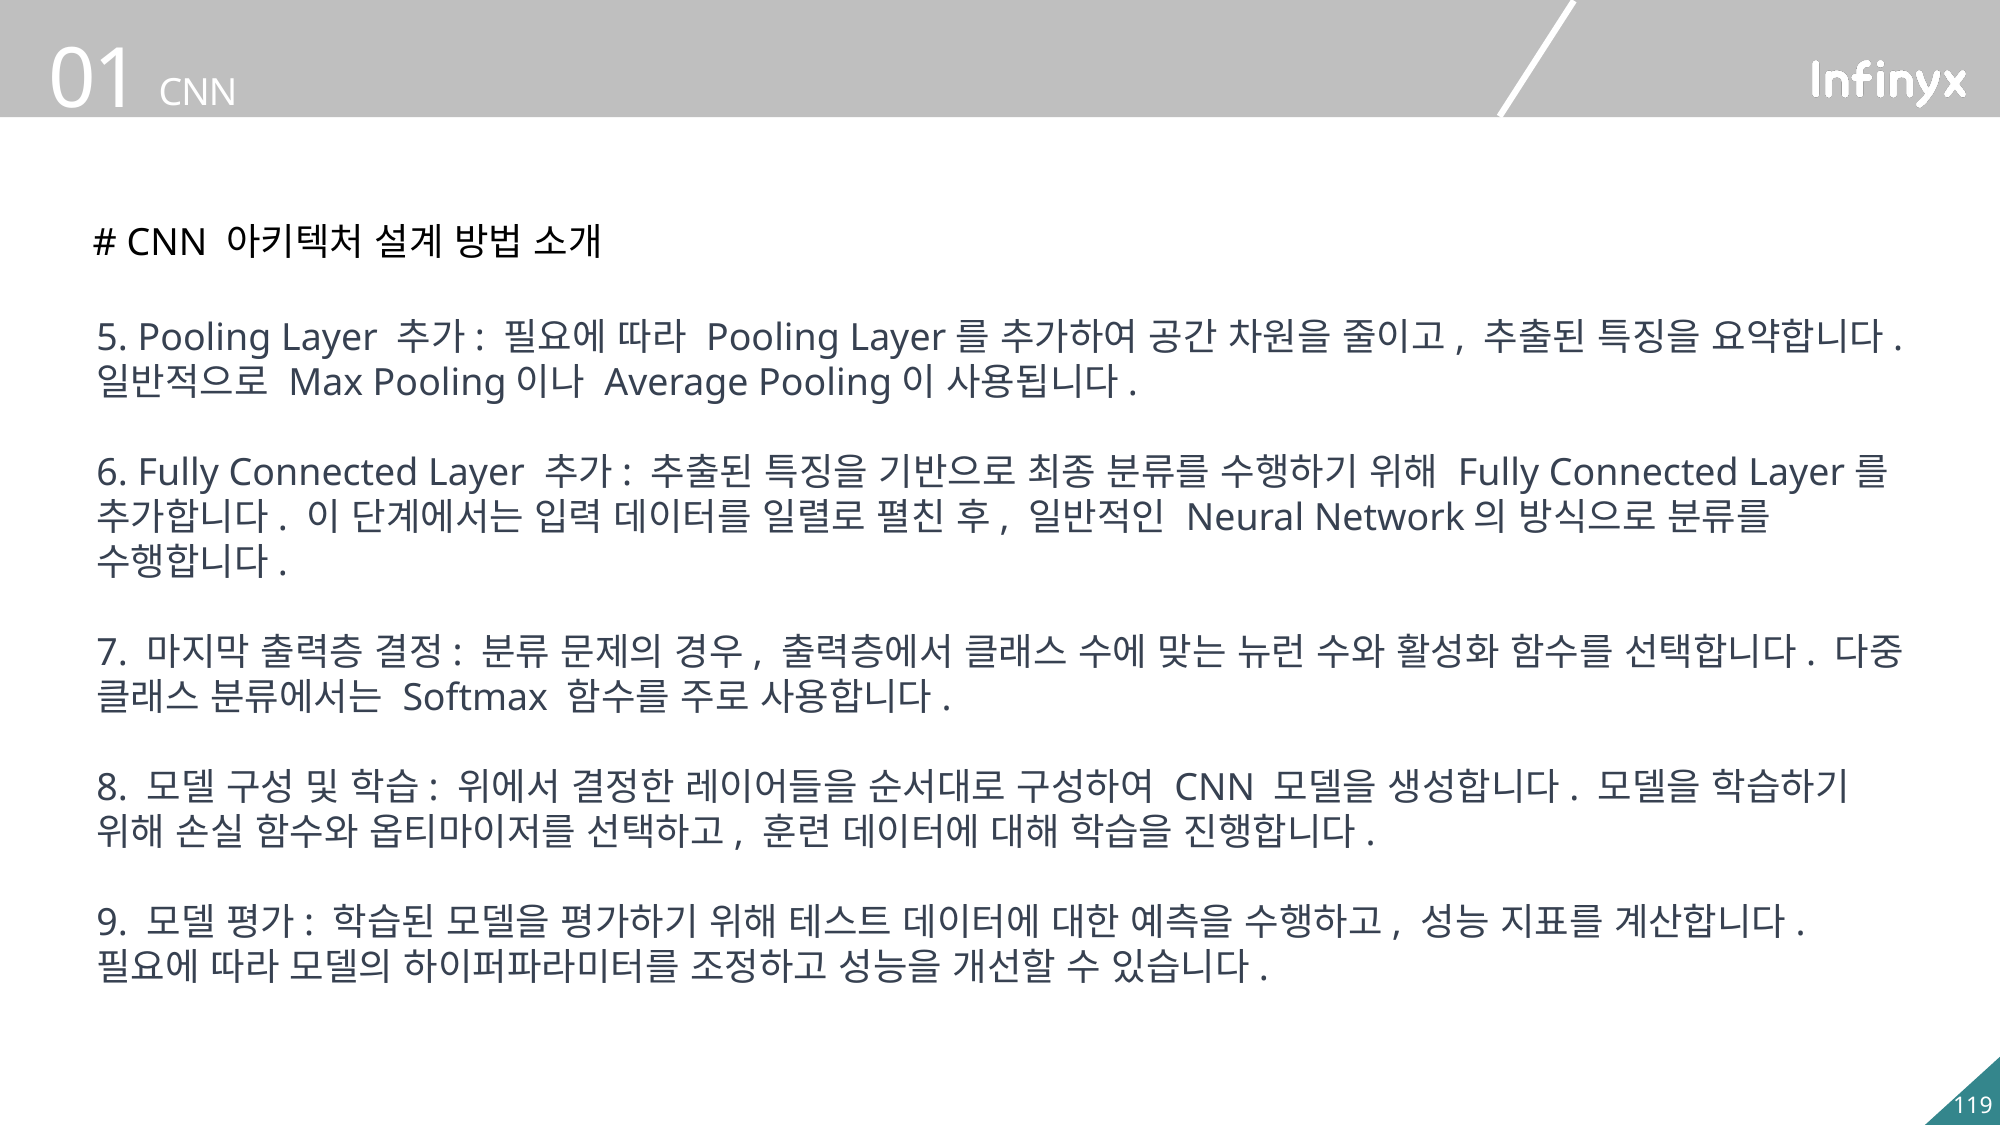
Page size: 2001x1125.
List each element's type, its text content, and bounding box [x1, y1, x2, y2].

text_box # CNN 아키텍처 설계 방법 소개 [77, 210, 1083, 271]
text_box 5. Pooling Layer 추가: 필요에 따라 Pooling Layer를 추가하여 공간 차원을 줄이고, 추출된 특징을 요약합니다. 일반적으로 Max Pooling이나 Average Pooling이 사용됩니다. 6. Fully Connected Layer 추가: 추출된 특징을 기반으로 최종 분류를 수행하기 위해 Fully Connected Layer를 추가합니다. 이 단계에서는 입력 데이터를 일렬로 펼친 후, 일반적인 Neural Network의 방식으로 분류를 수행합니다. 7. 마지막 출력층 결정: 분류 문제의 경우, 출력층에서 클래스 수에 맞는 뉴런 수와 활성화 함수를 선택합니다. 다중 클래스 분류에서는 Softmax 함수를 주로 사용합니다. 8. 모델 구성 및 학습: 위에서 결정한 레이어들을 순서대로 구성하여 CNN 모델을 생성합니다. 모델을 학습하기 위해 손실 함수와 옵티마이저를 선택하고, 훈련 데이터에 대해 학습을 진행합니다. 9. 모델 평가: 학습된 모델을 평가하기 위해 테스트 데이터에 대한 예측을 수행하고, 성능 지표를 계산합니다. 필요에 따라 모델의 하이퍼파라미터를 조정하고 성능을 개선할 수 있습니다. [81, 305, 1939, 996]
picture [1812, 60, 1966, 108]
